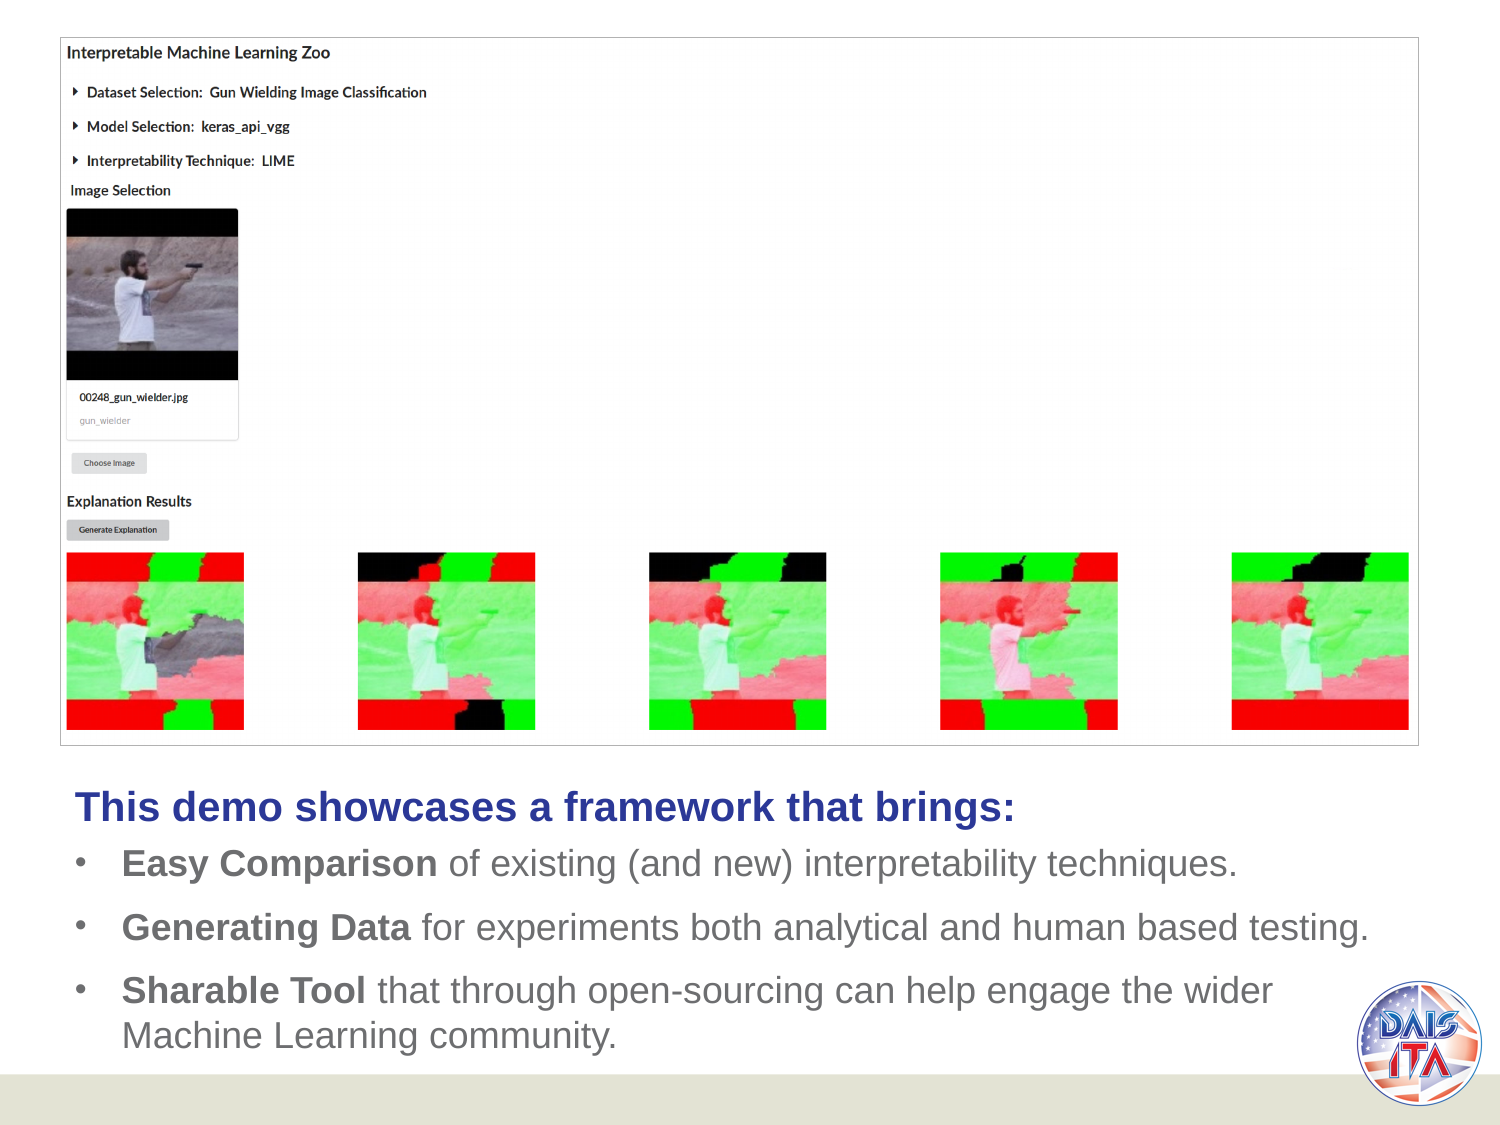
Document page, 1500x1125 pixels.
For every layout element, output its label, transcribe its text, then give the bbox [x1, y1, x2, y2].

picture [59, 37, 1419, 746]
list Easy Comparison of existing (and new) interpretability techniques. Generating Data for experiments both analytical and human based testing. Sharable Tool that through open-sourcing can help engage the wider Machine Learning community. [60, 831, 1394, 1068]
picture [1356, 980, 1483, 1107]
title This demo showcases a framework that brings: [60, 778, 1455, 828]
